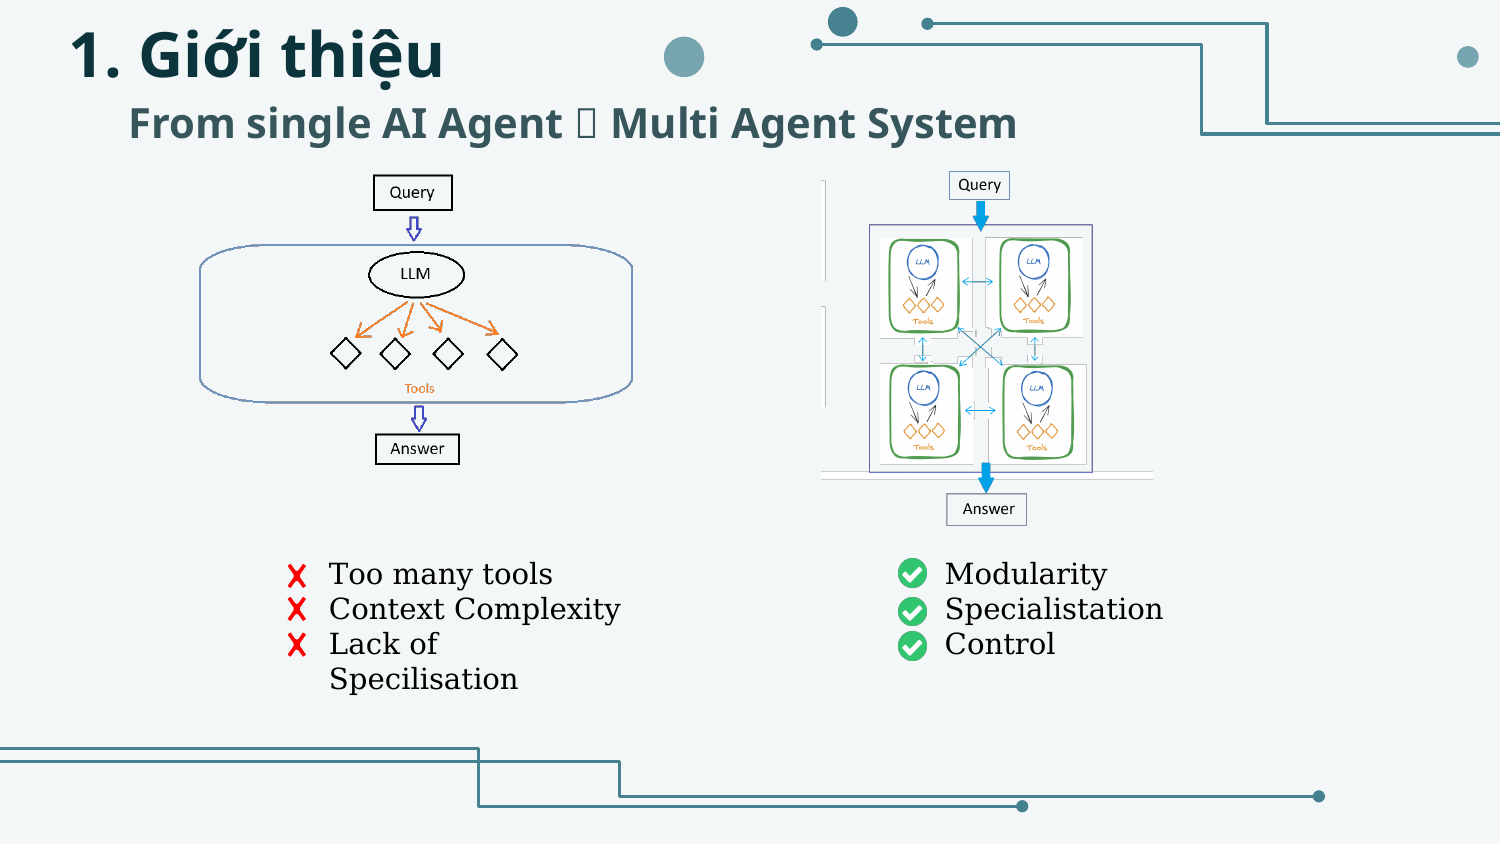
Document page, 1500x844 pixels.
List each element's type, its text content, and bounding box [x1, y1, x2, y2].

picture [820, 163, 1153, 535]
text_box Modularity Specialistation Control [929, 548, 1263, 668]
text_box Too many tools Context Complexity Lack of Specilisation [314, 548, 648, 703]
picture [897, 631, 927, 661]
text_box [282, 591, 312, 627]
text_box [282, 558, 312, 592]
picture [165, 163, 670, 495]
text_box [282, 627, 312, 662]
picture [897, 597, 927, 627]
picture [897, 558, 927, 588]
text_box 1. Giới thiệu [54, 0, 1318, 94]
text_box From single AI Agent  Multi Agent System [90, 93, 1152, 162]
